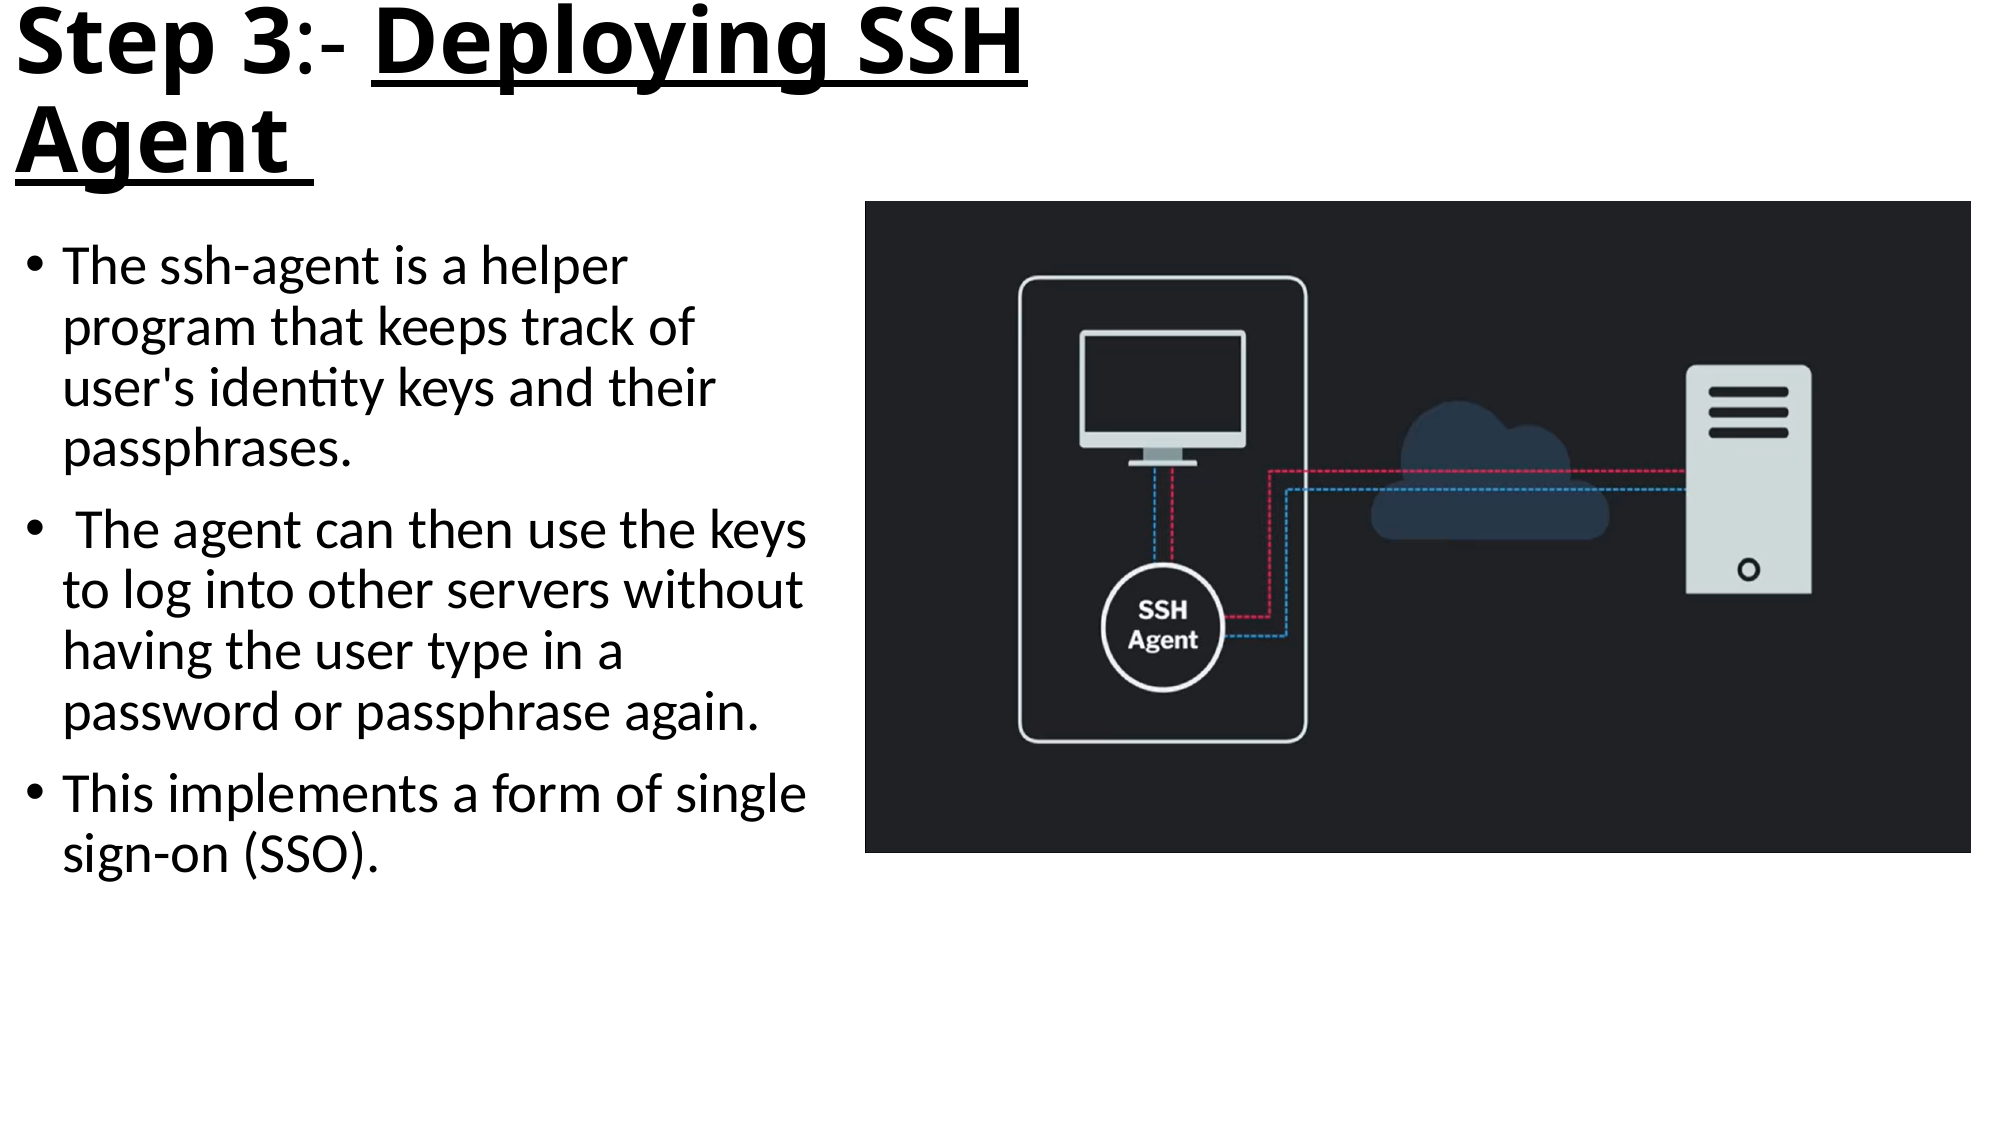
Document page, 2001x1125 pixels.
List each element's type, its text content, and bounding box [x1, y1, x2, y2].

title Step 3:- Deploying SSH Agent [0, 0, 1123, 202]
list The ssh-agent is a helper program that keeps track of user's identity keys and their passphrases. The agent can then use the keys to log into other servers without having the user type in a password or passphrase again. This implements a form of single sign-on (SSO). [10, 227, 830, 942]
picture [865, 201, 1971, 853]
